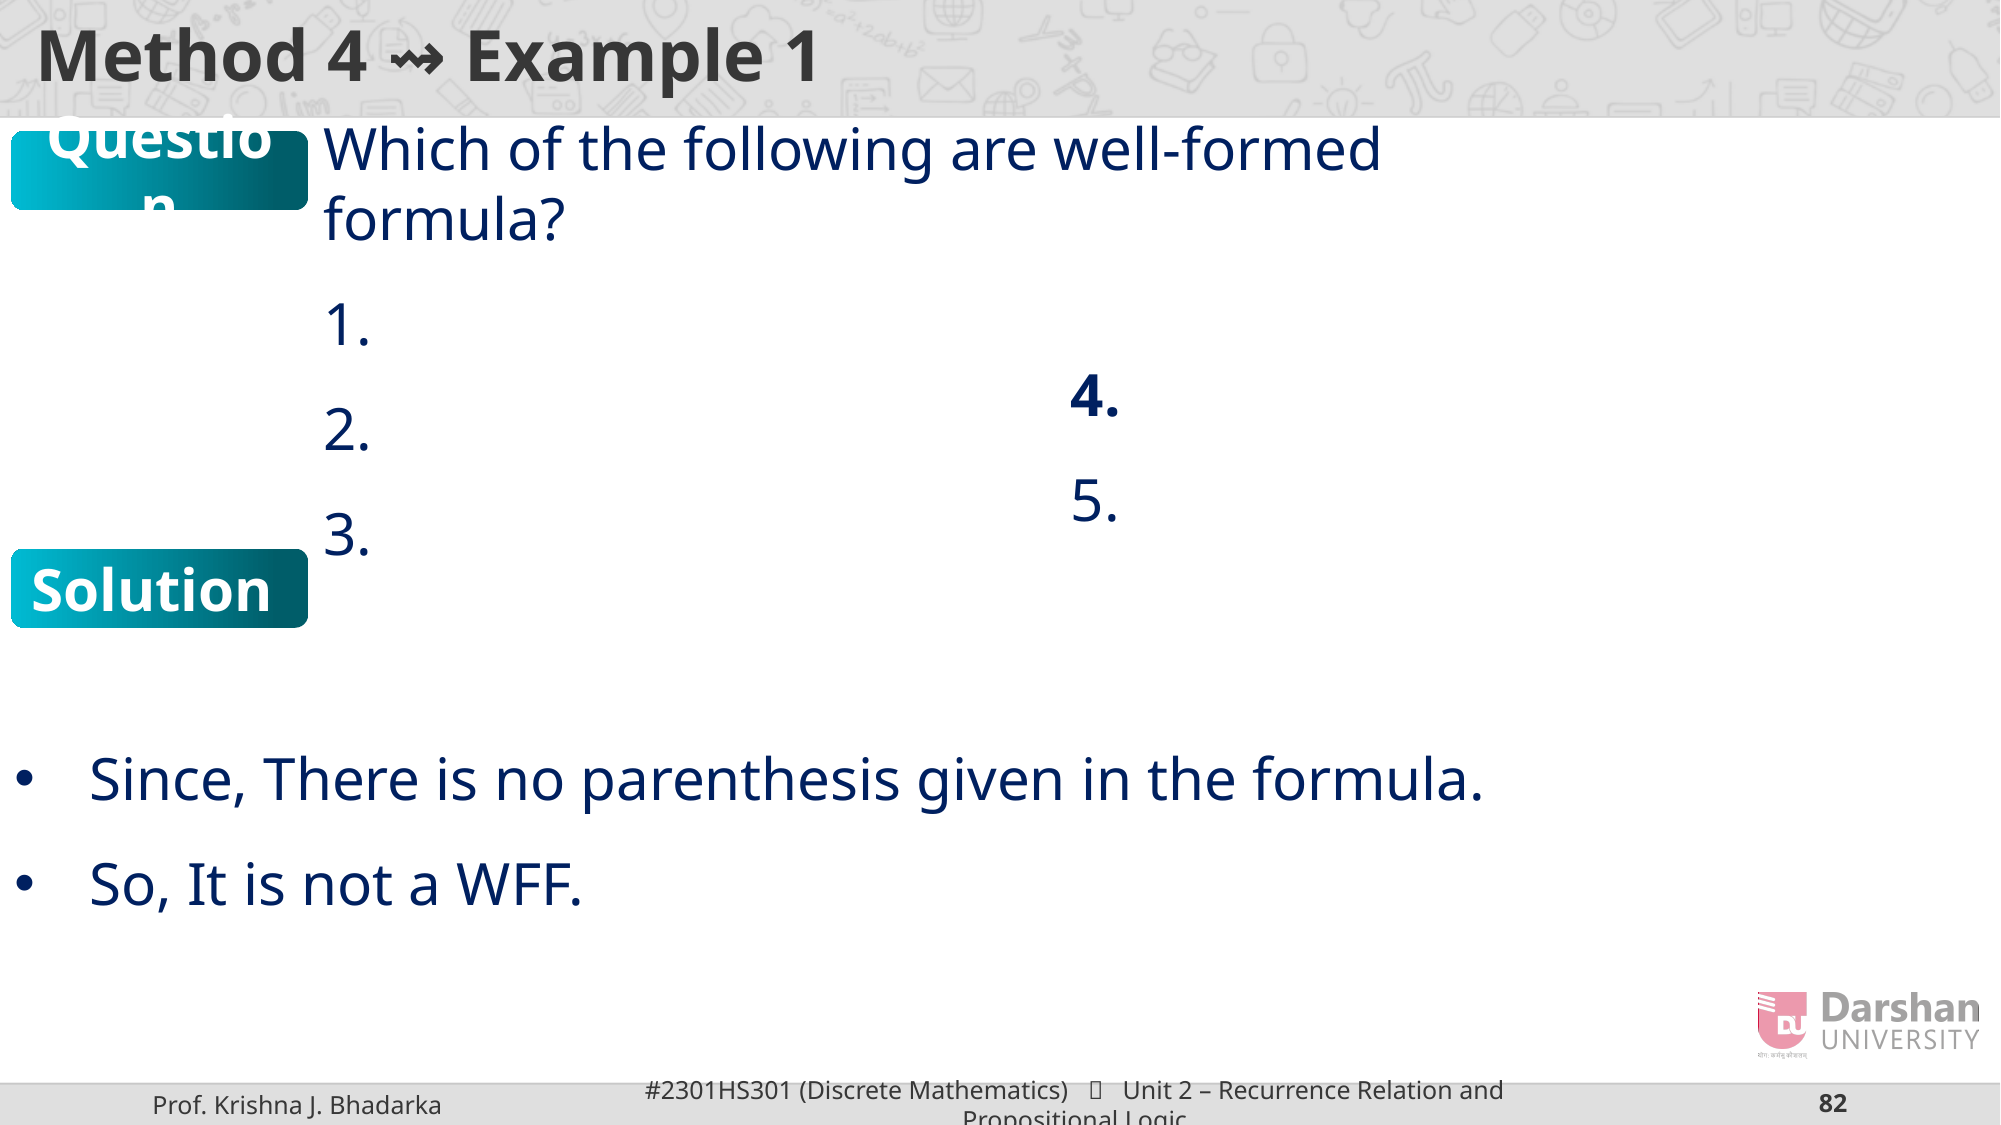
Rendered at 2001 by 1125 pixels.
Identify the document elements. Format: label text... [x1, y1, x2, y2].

title Method 4 ⇝ Example 1 [0, 0, 2000, 117]
text_box Question [11, 130, 309, 211]
table_header [1758, 992, 1979, 1059]
text_box Solution [11, 548, 309, 628]
